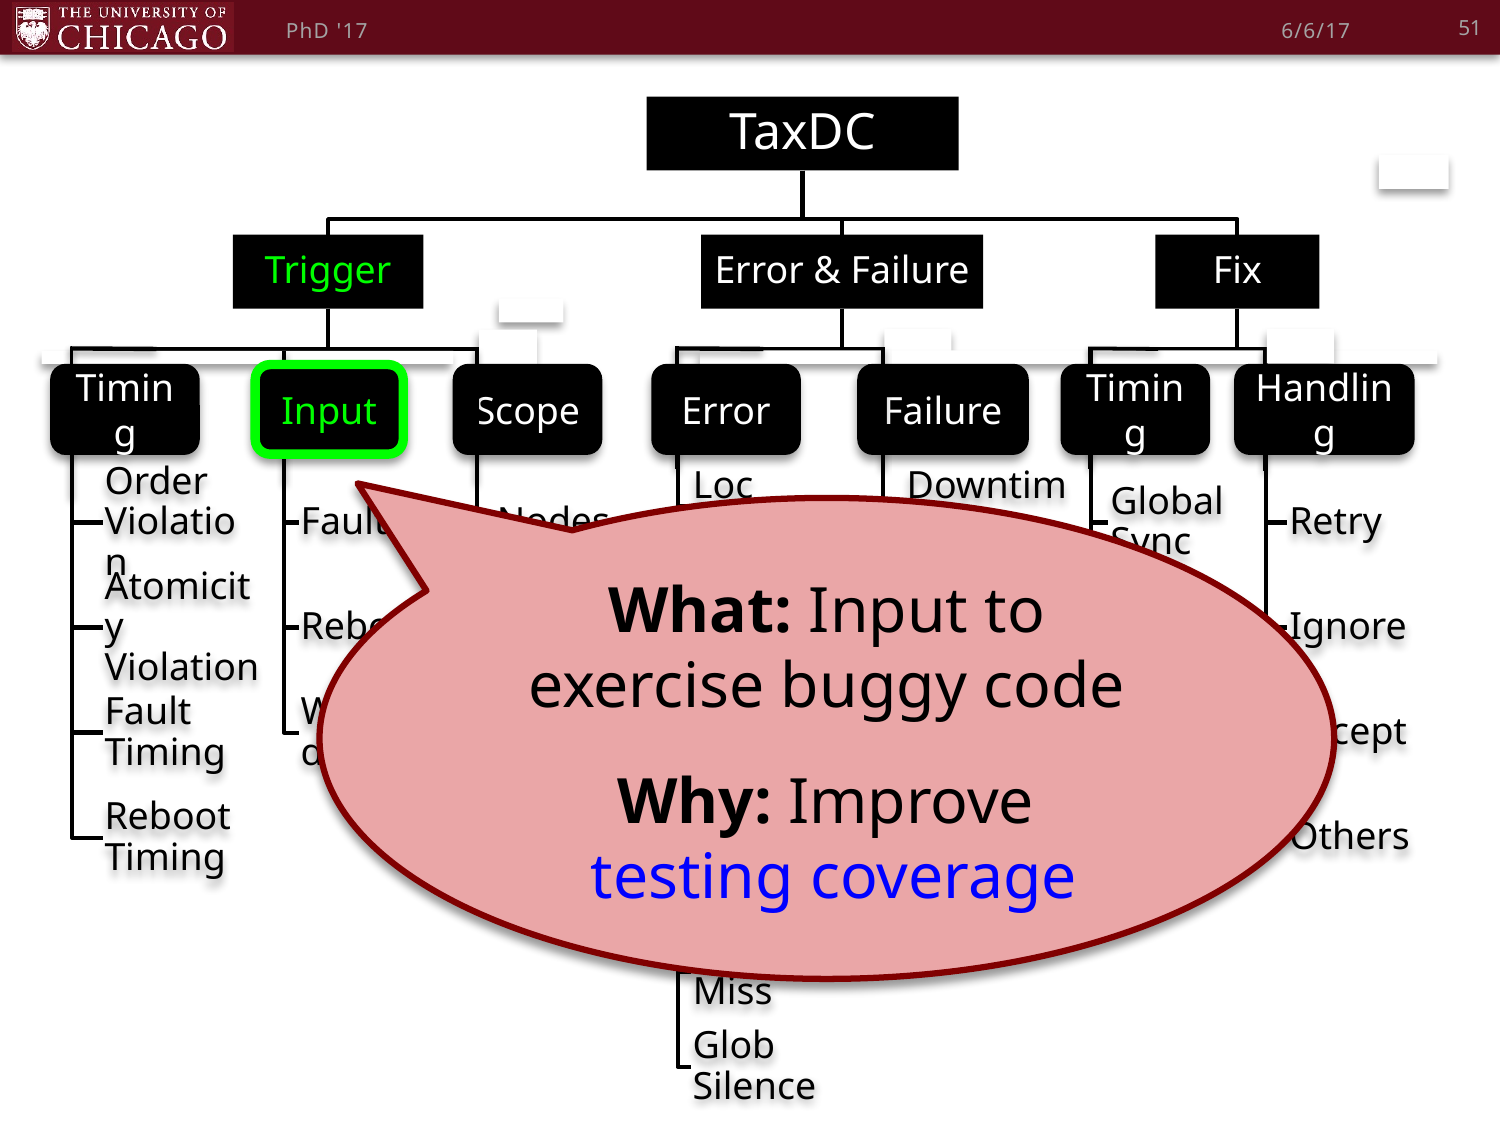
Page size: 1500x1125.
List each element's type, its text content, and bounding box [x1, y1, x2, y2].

table_header Reality [1091, 352, 1155, 362]
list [23, 96, 1486, 1117]
table_header Reality [678, 352, 760, 363]
footer PhD '17 [270, 7, 806, 52]
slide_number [1096, 7, 1365, 52]
picture [12, 2, 234, 52]
table_header Reality [72, 352, 152, 362]
slide_number 51 [1365, 0, 1497, 59]
